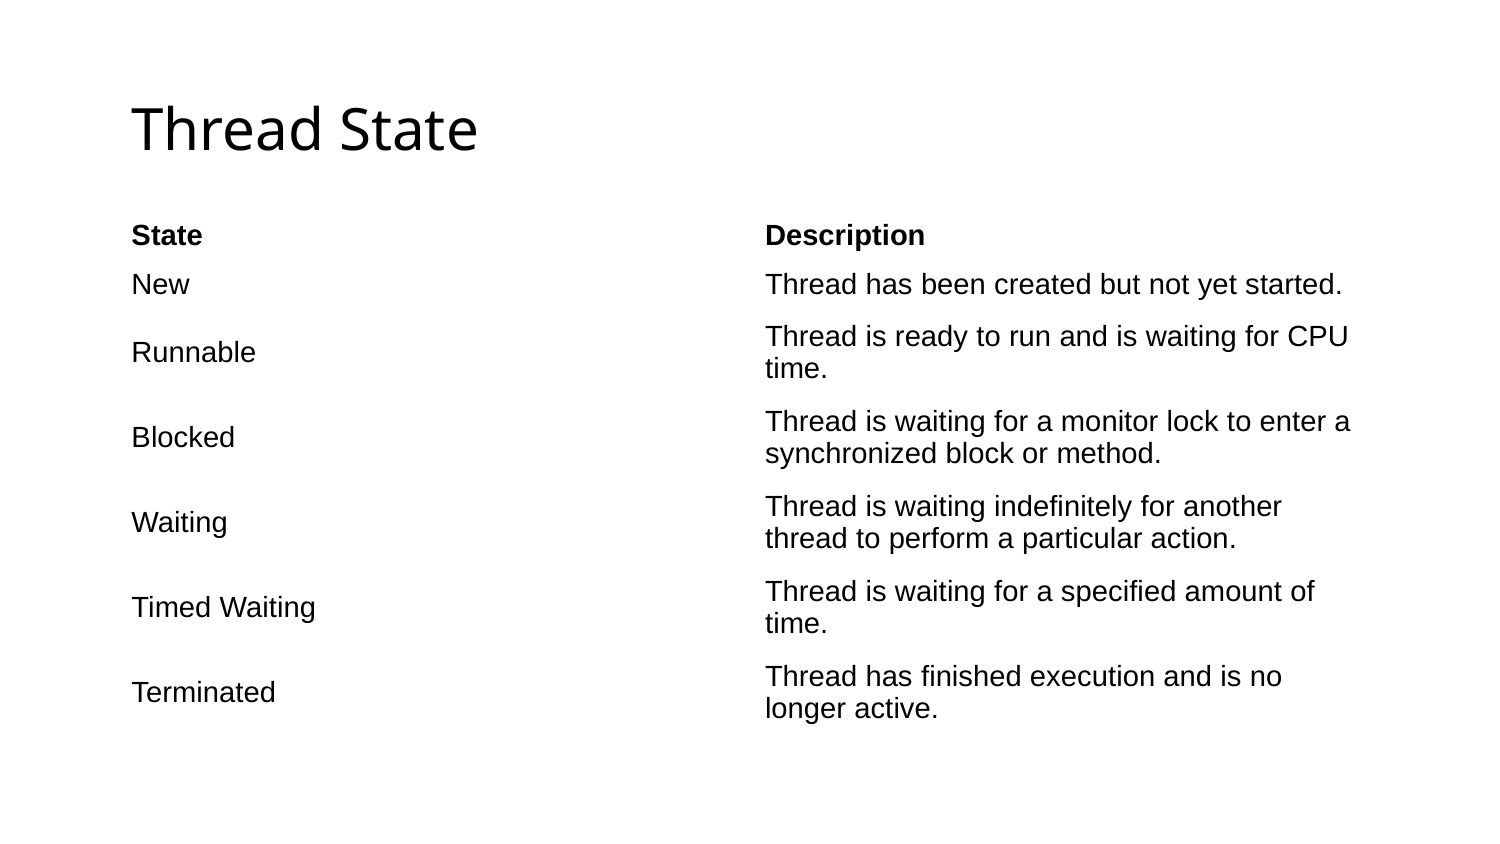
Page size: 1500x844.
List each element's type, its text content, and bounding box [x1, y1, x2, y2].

table_cell Blocked [116, 395, 750, 480]
table_header Description [750, 210, 1383, 260]
table_cell New [116, 260, 750, 310]
table_cell Timed Waiting [116, 565, 750, 650]
table_cell Thread is ready to run and is waiting for CPU time. [750, 310, 1383, 395]
table_cell Thread is waiting for a monitor lock to enter a synchronized block or method. [750, 395, 1383, 480]
table_header State [116, 210, 750, 260]
table_cell Waiting [116, 480, 750, 565]
table_cell Thread is waiting for a specified amount of time. [750, 565, 1383, 650]
table_cell Thread has finished execution and is no longer active. [750, 650, 1383, 735]
table_cell Thread is waiting indefinitely for another thread to perform a particular action. [750, 480, 1383, 565]
table_cell Terminated [116, 650, 750, 735]
title Thread State [116, 88, 1384, 167]
table_cell Thread has been created but not yet started. [750, 260, 1383, 310]
table_cell Runnable [116, 310, 750, 395]
